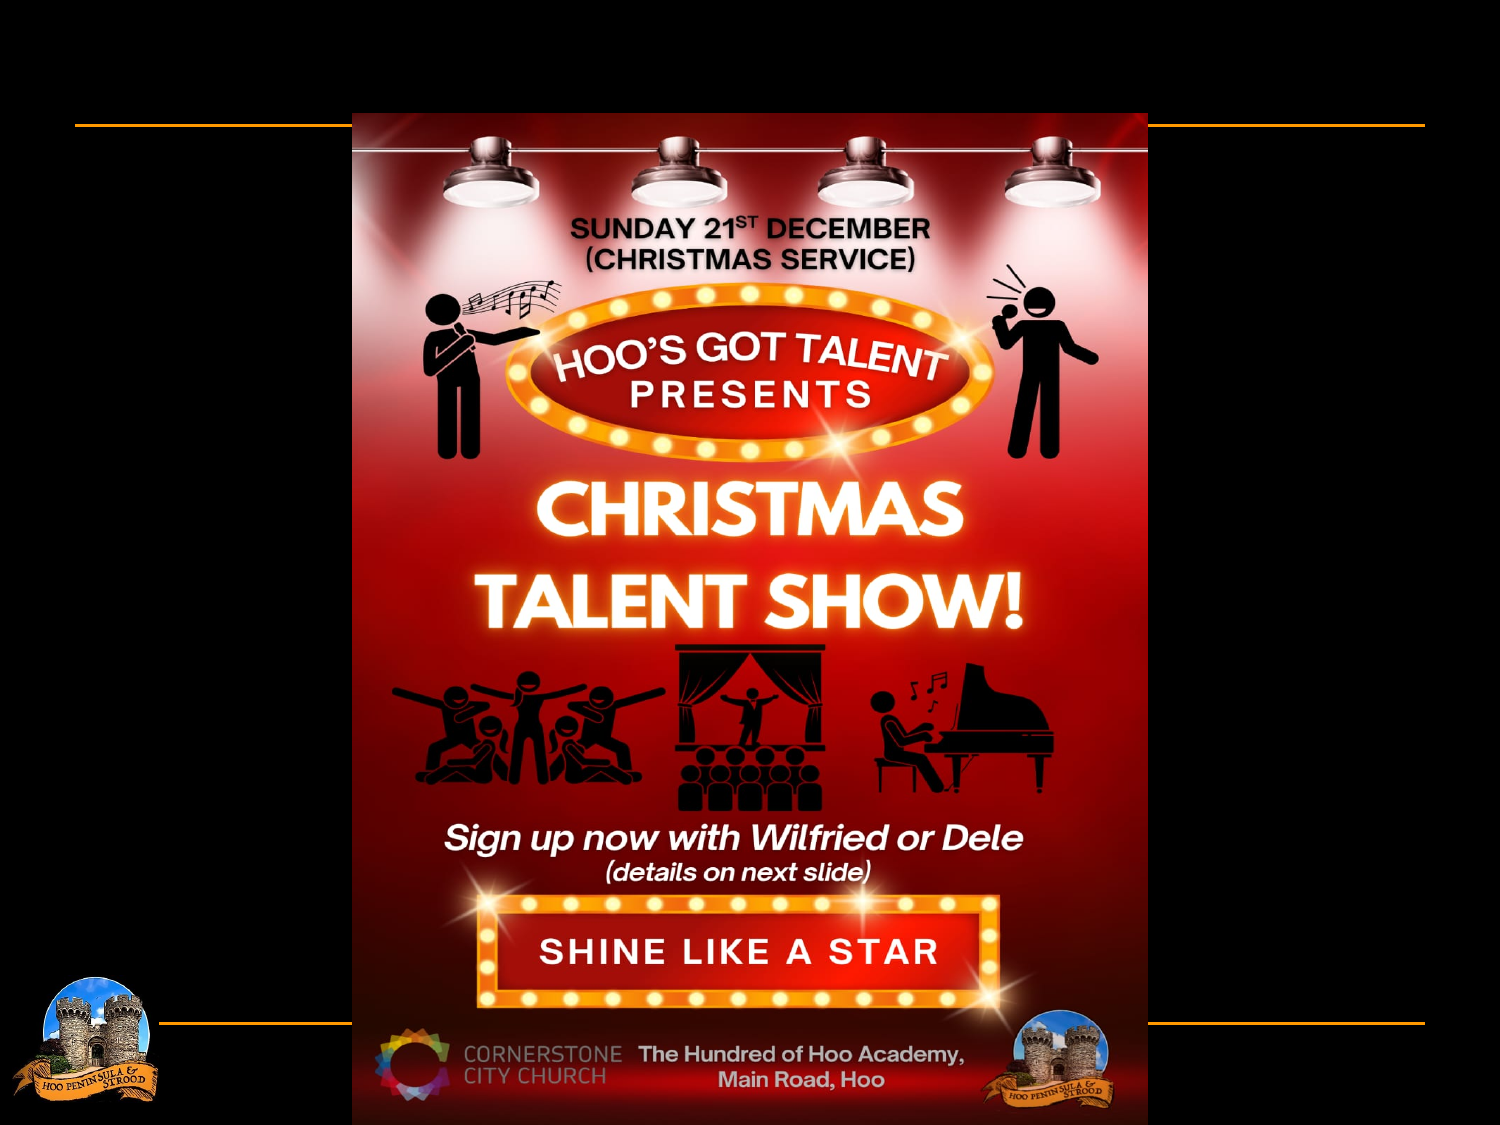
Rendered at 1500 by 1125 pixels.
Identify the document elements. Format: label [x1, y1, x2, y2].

picture [11, 975, 160, 1103]
picture [352, 113, 1148, 1125]
